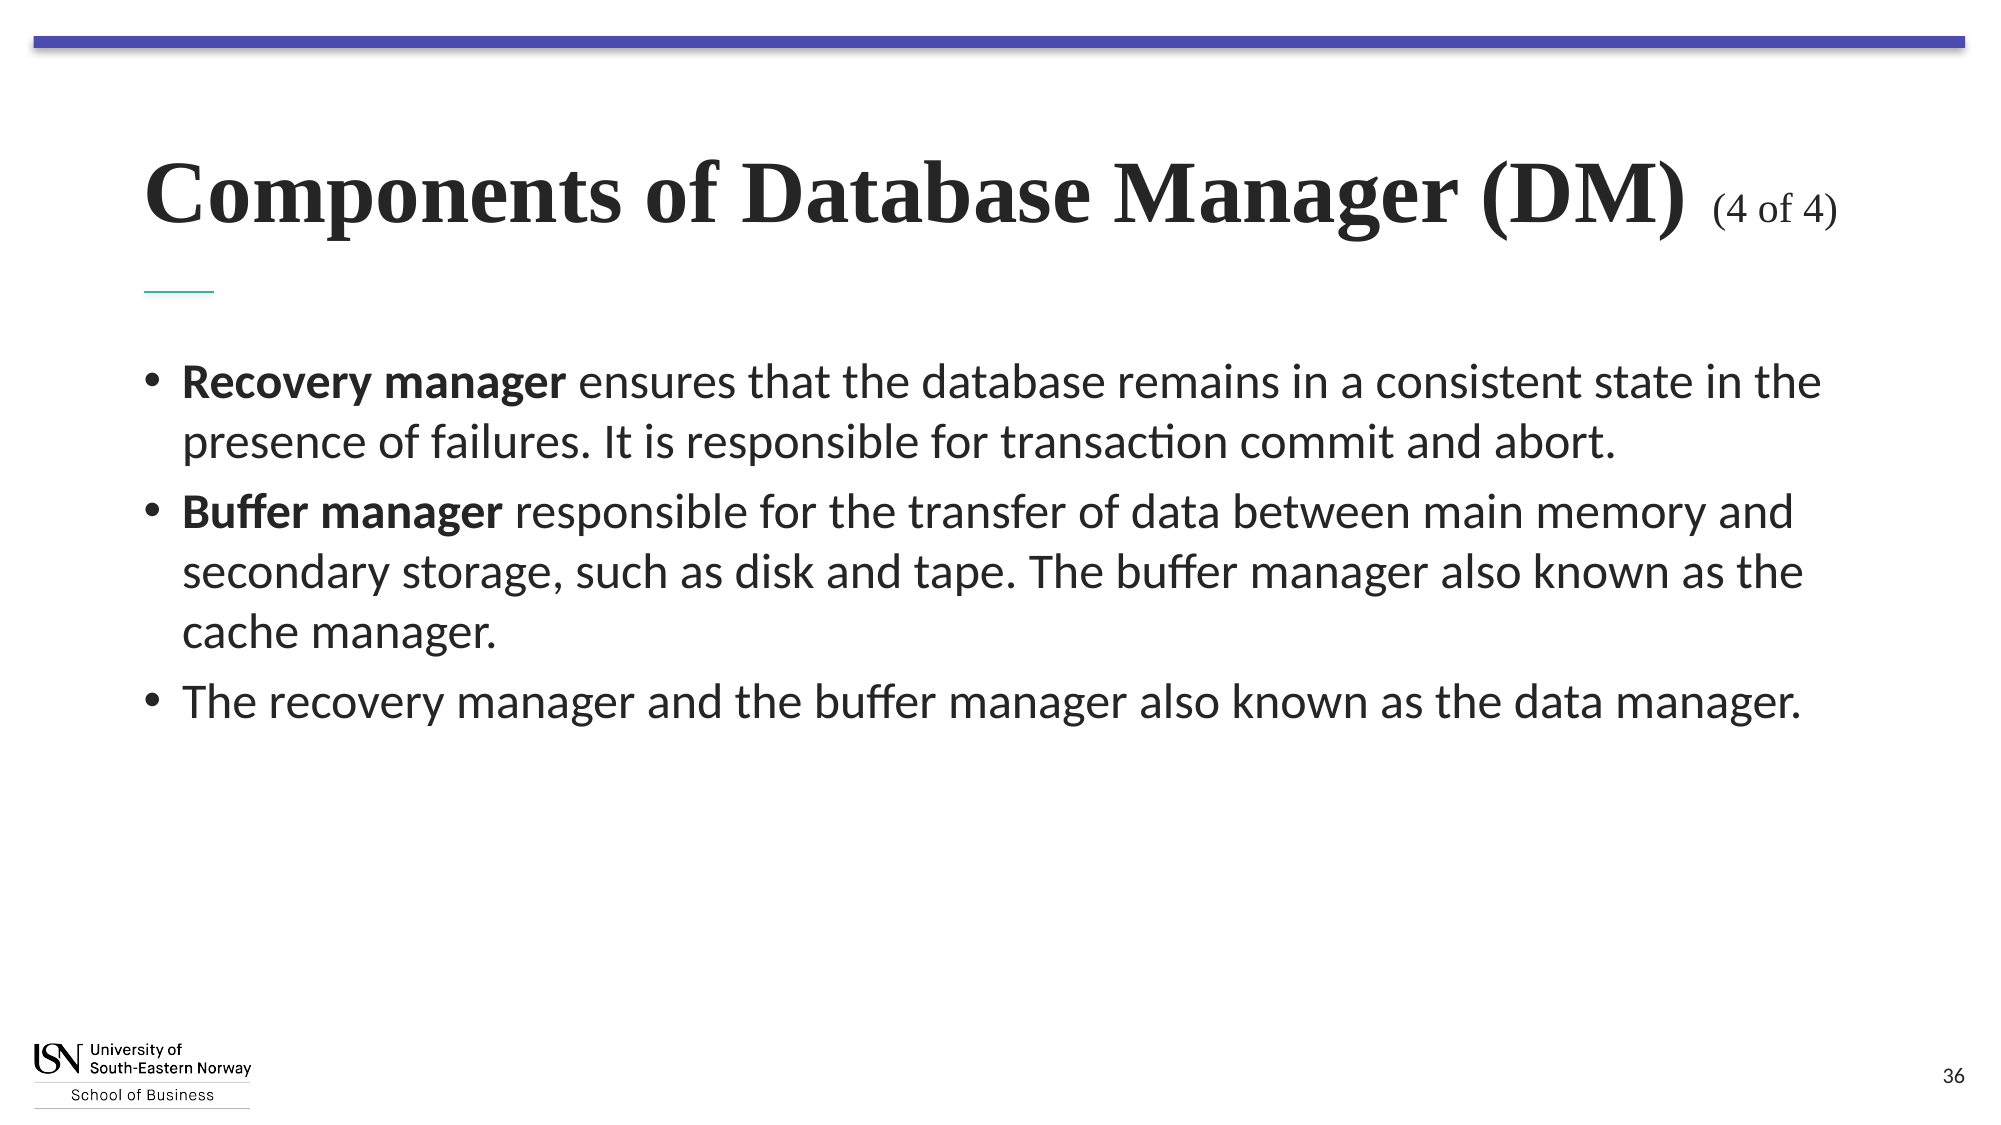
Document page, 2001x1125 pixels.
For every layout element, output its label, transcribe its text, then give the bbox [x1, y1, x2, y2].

list Recovery manager ensures that the database remains in a consistent state in the presence of failures. It is responsible for transaction commit and abort. Buffer manager responsible for the transfer of data between main memory and secondary storage, such as disk and tape. The buffer manager also known as the cache manager. The recovery manager and the buffer manager also known as the data manager. [128, 348, 1885, 973]
picture [16, 1025, 274, 1125]
title Components of Database Manager (DM) (4 of 4) [143, 93, 1885, 282]
slide_number 36 [1498, 1057, 1966, 1093]
